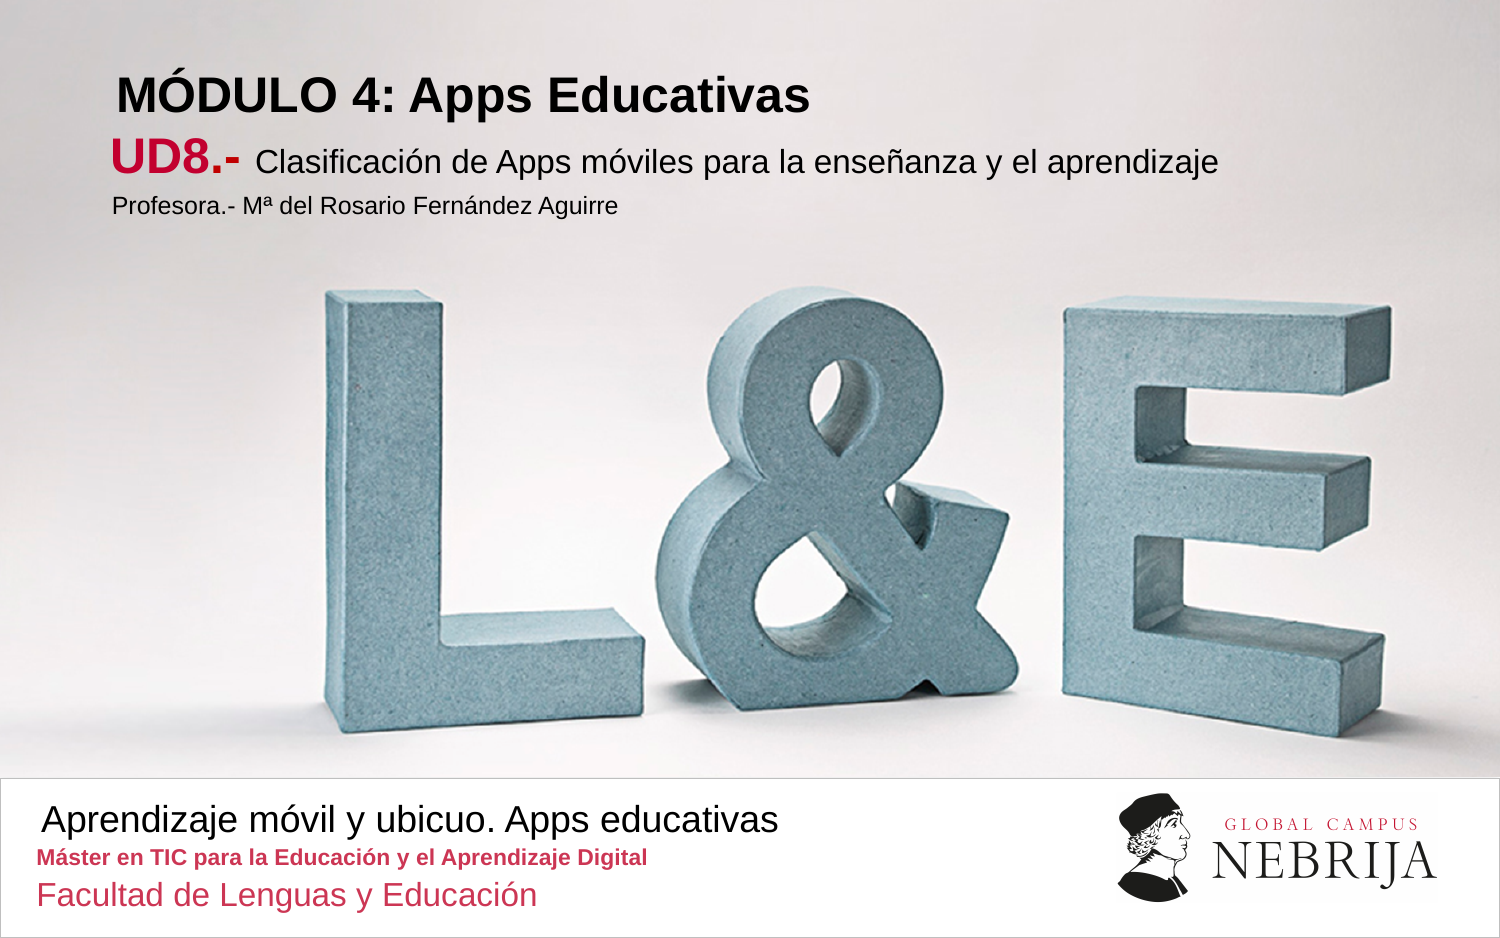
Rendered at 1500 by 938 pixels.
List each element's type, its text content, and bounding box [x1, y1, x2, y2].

text_box Facultad de Lenguas y Educación [21, 865, 932, 920]
text_box UD8.- Clasificación de Apps móviles para la enseñanza y el aprendizaje [95, 115, 1500, 191]
picture [0, 0, 1500, 777]
text_box Máster en TIC para la Educación y el Aprendizaje Digital [21, 835, 691, 878]
text_box Profesora.- Mª del Rosario Fernández Aguirre [97, 182, 635, 228]
text_box MÓDULO 4: Apps Educativas [99, 55, 827, 130]
picture [1116, 792, 1438, 903]
text_box Aprendizaje móvil y ubicuo. Apps educativas [26, 788, 794, 848]
